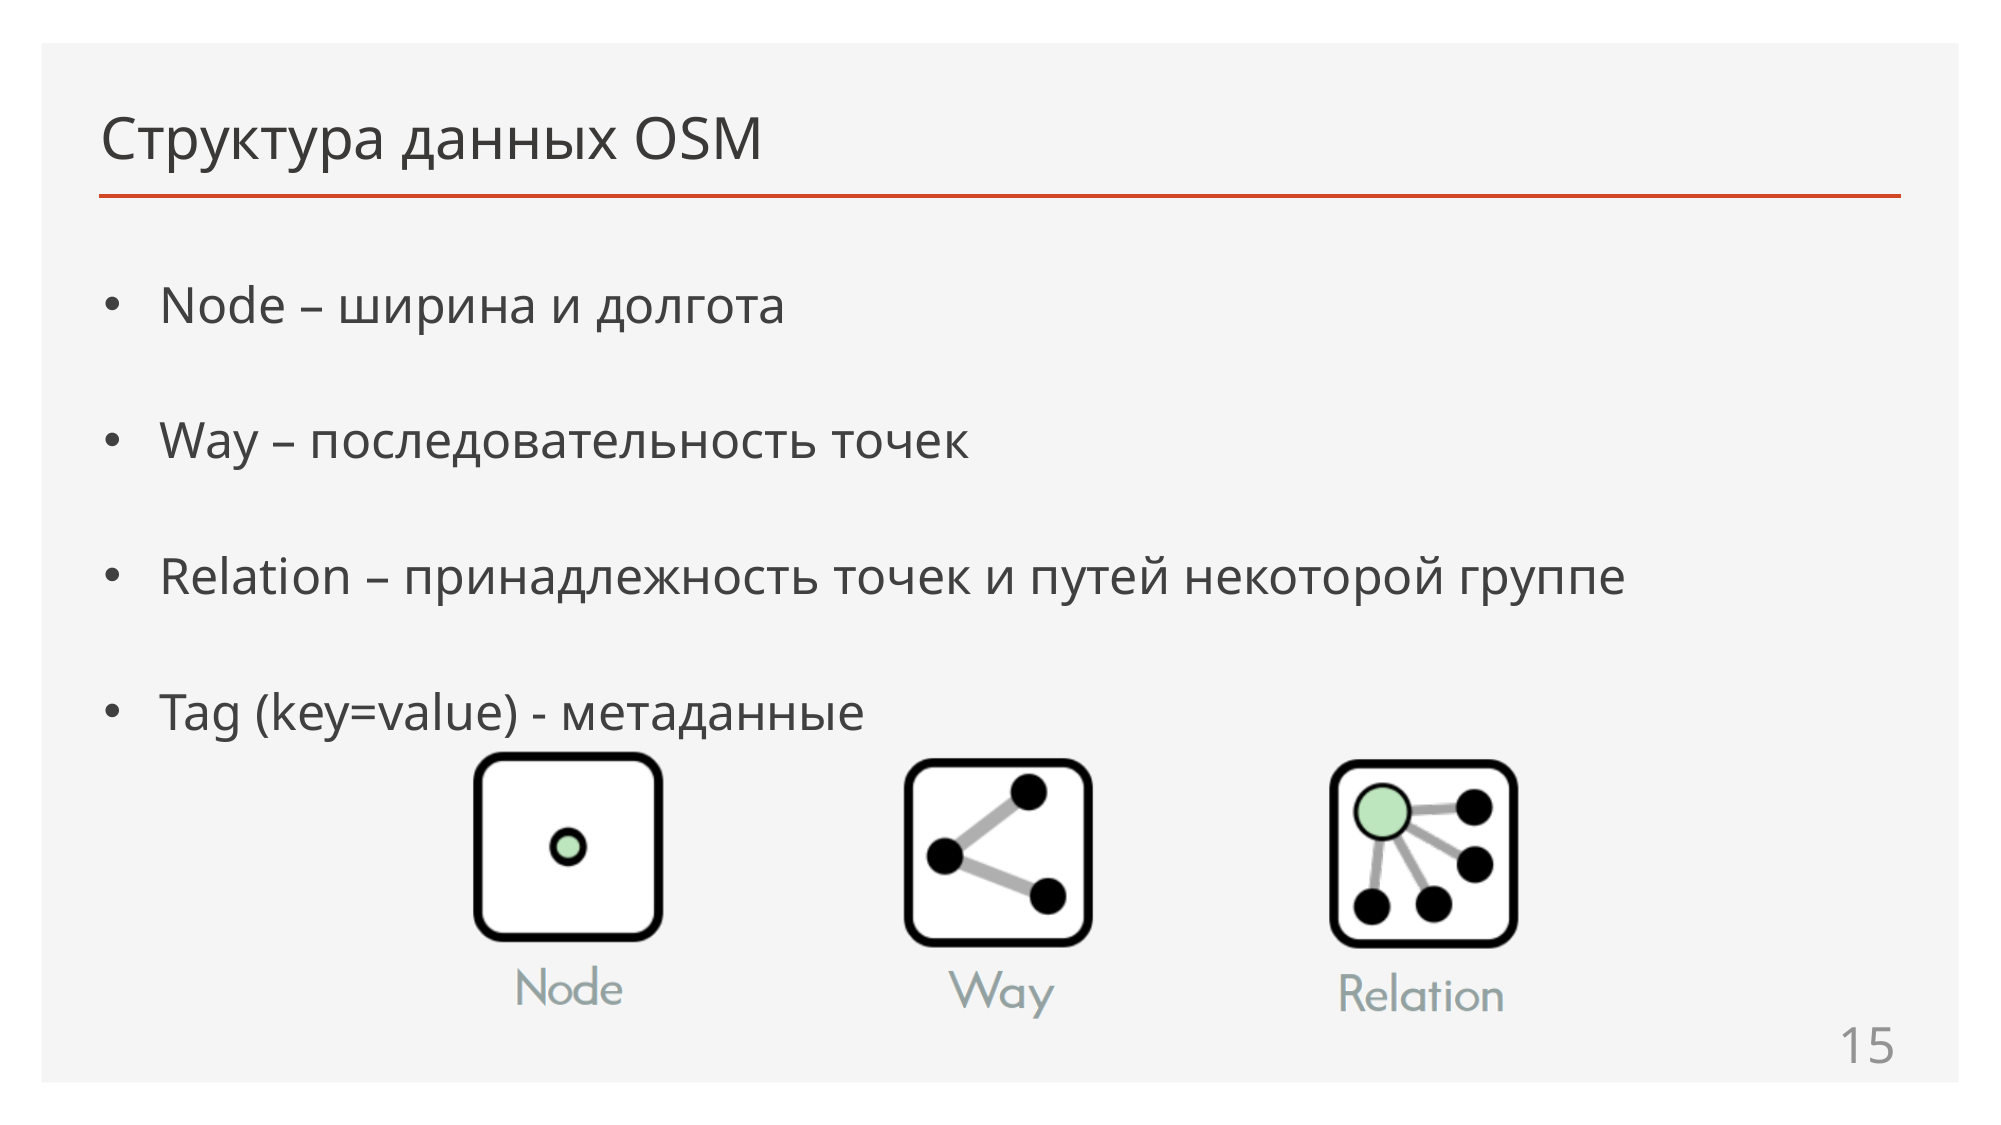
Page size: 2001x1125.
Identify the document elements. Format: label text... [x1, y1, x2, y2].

picture [417, 670, 1582, 1078]
title Структура данных OSM [85, 73, 1214, 179]
list Node – ширина и долгота Way – последовательность точек Relation – принадлежность точек и путей некоторой группе Tag (key=value) - метаданные [88, 235, 1758, 888]
slide_number 15 [1582, 1017, 1911, 1078]
